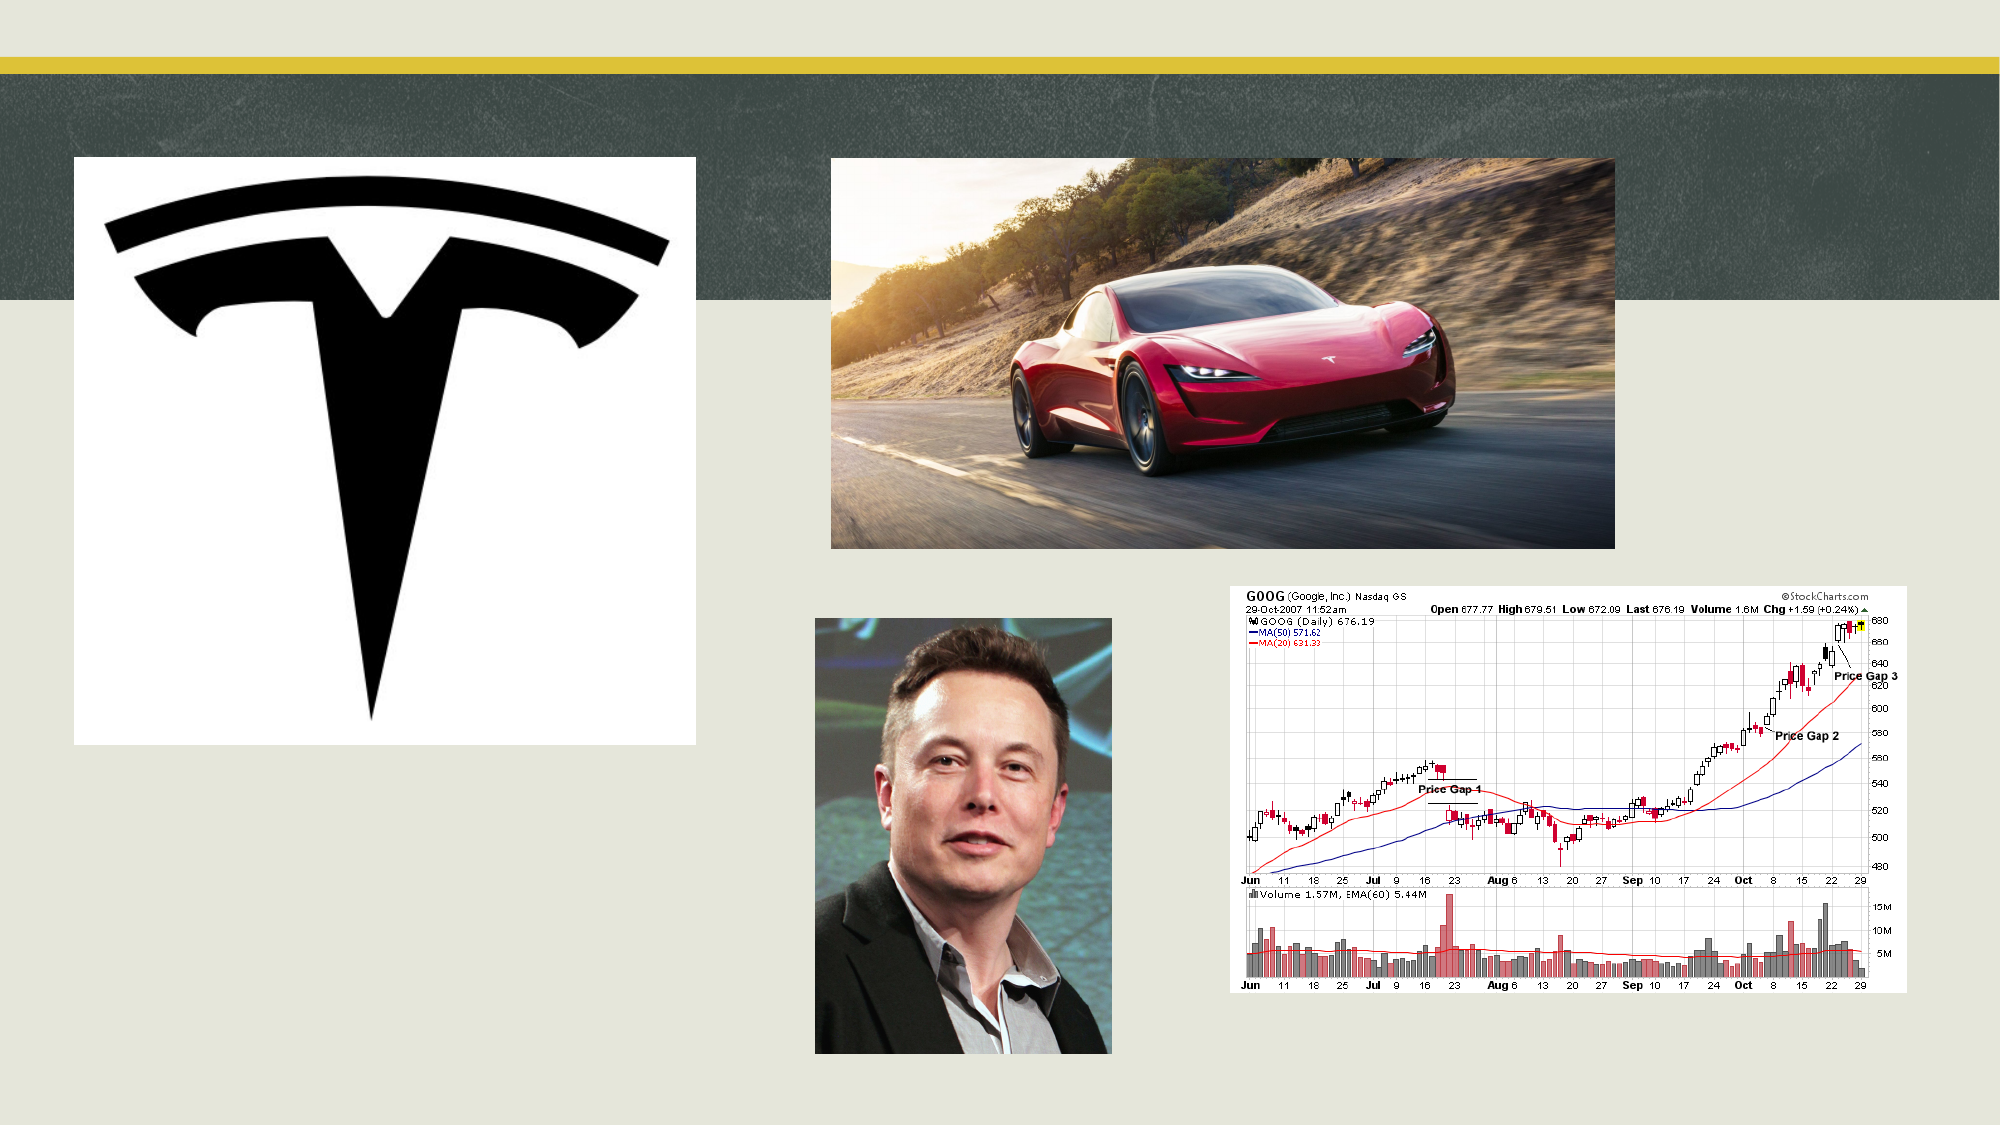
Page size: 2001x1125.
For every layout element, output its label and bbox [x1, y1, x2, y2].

picture [0, 74, 2000, 745]
picture [814, 618, 1112, 1054]
list [830, 158, 1615, 549]
picture [1230, 586, 1907, 993]
